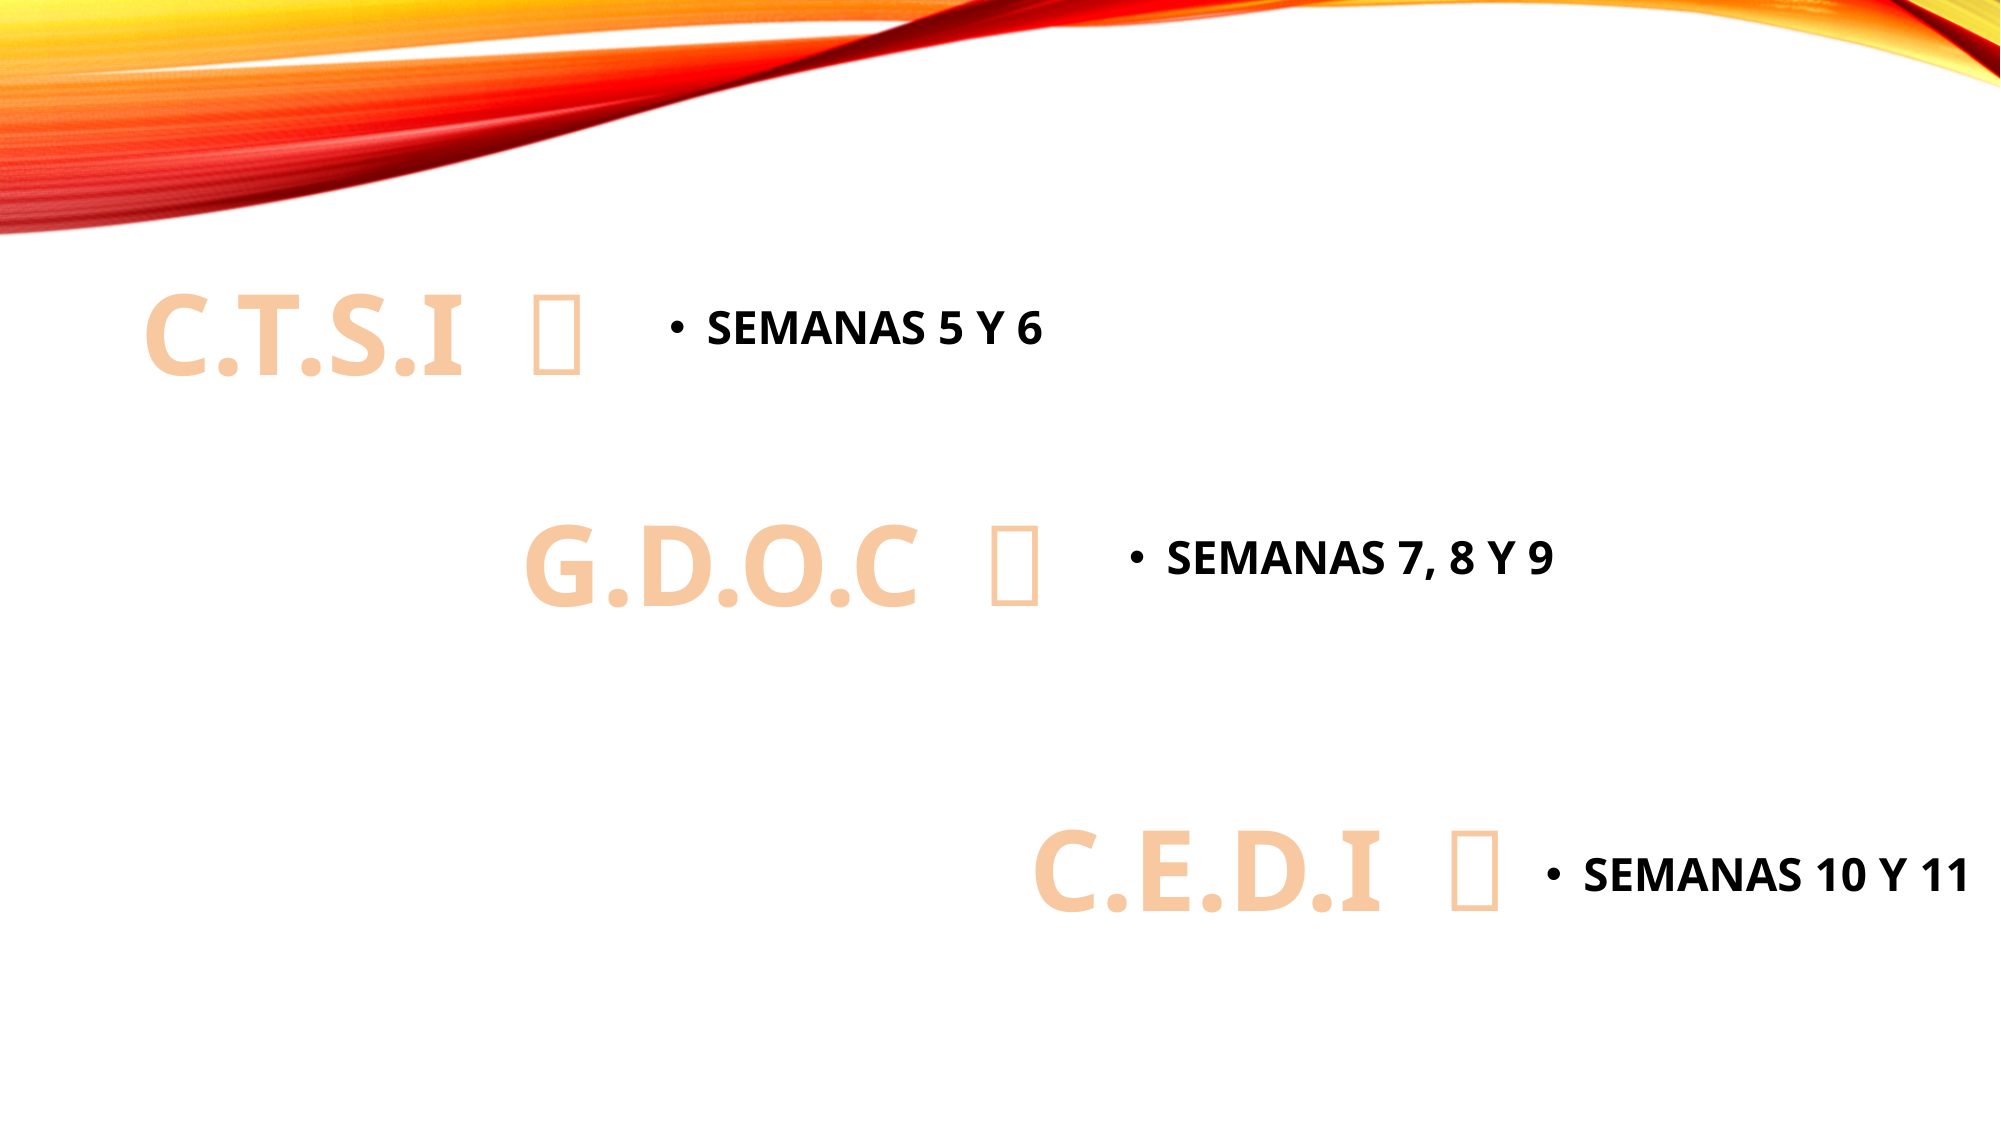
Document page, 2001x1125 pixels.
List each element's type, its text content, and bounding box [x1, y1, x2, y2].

text_box SEMANAS 7, 8 Y 9 [1114, 527, 1948, 598]
text_box SEMANAS 5 Y 6 [654, 297, 1488, 368]
text_box G.D.O.C  [505, 486, 1064, 637]
picture [0, 0, 2000, 237]
text_box C.E.D.I  [1014, 791, 1524, 942]
text_box C.T.S.I  [125, 255, 606, 406]
text_box SEMANAS 10 Y 11 [1531, 844, 2000, 914]
